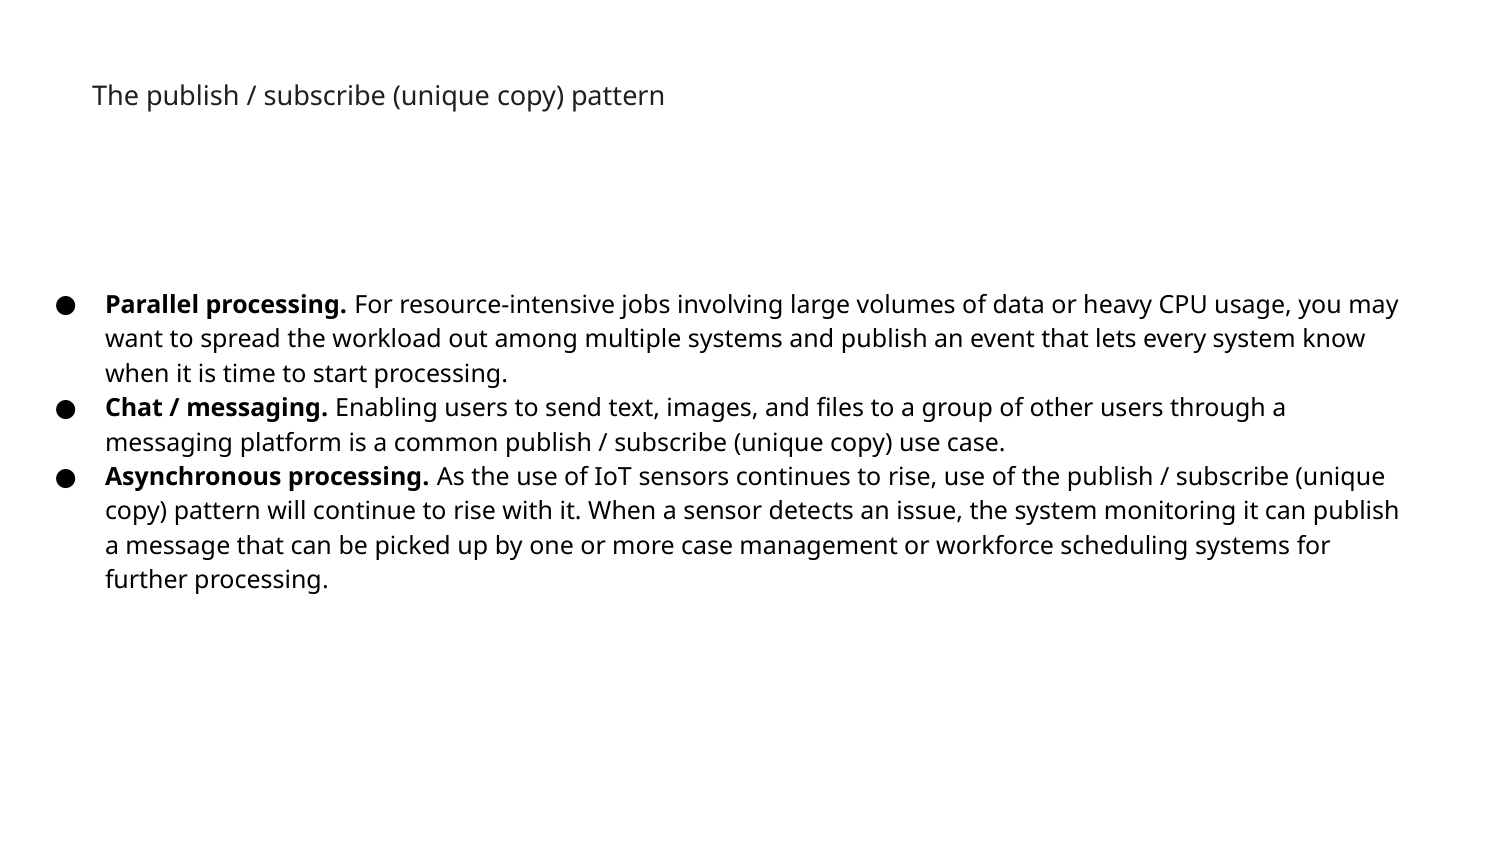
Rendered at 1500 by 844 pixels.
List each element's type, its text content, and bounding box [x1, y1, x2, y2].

text_box The publish / subscribe (unique copy) pattern [77, 63, 1069, 127]
text_box Parallel processing. For resource-intensive jobs involving large volumes of data or heavy CPU usage, you may want to spread the workload out among multiple systems and publish an event that lets every system know when it is time to start processing. Chat / messaging. Enabling users to send text, images, and files to a group of other users through a messaging platform is a common publish / subscribe (unique copy) use case. Asynchronous processing. As the use of IoT sensors continues to rise, use of the publish / subscribe (unique copy) pattern will continue to rise with it. When a sensor detects an issue, the system monitoring it can publish a message that can be picked up by one or more case management or workforce scheduling systems for further processing. [15, 268, 1425, 609]
